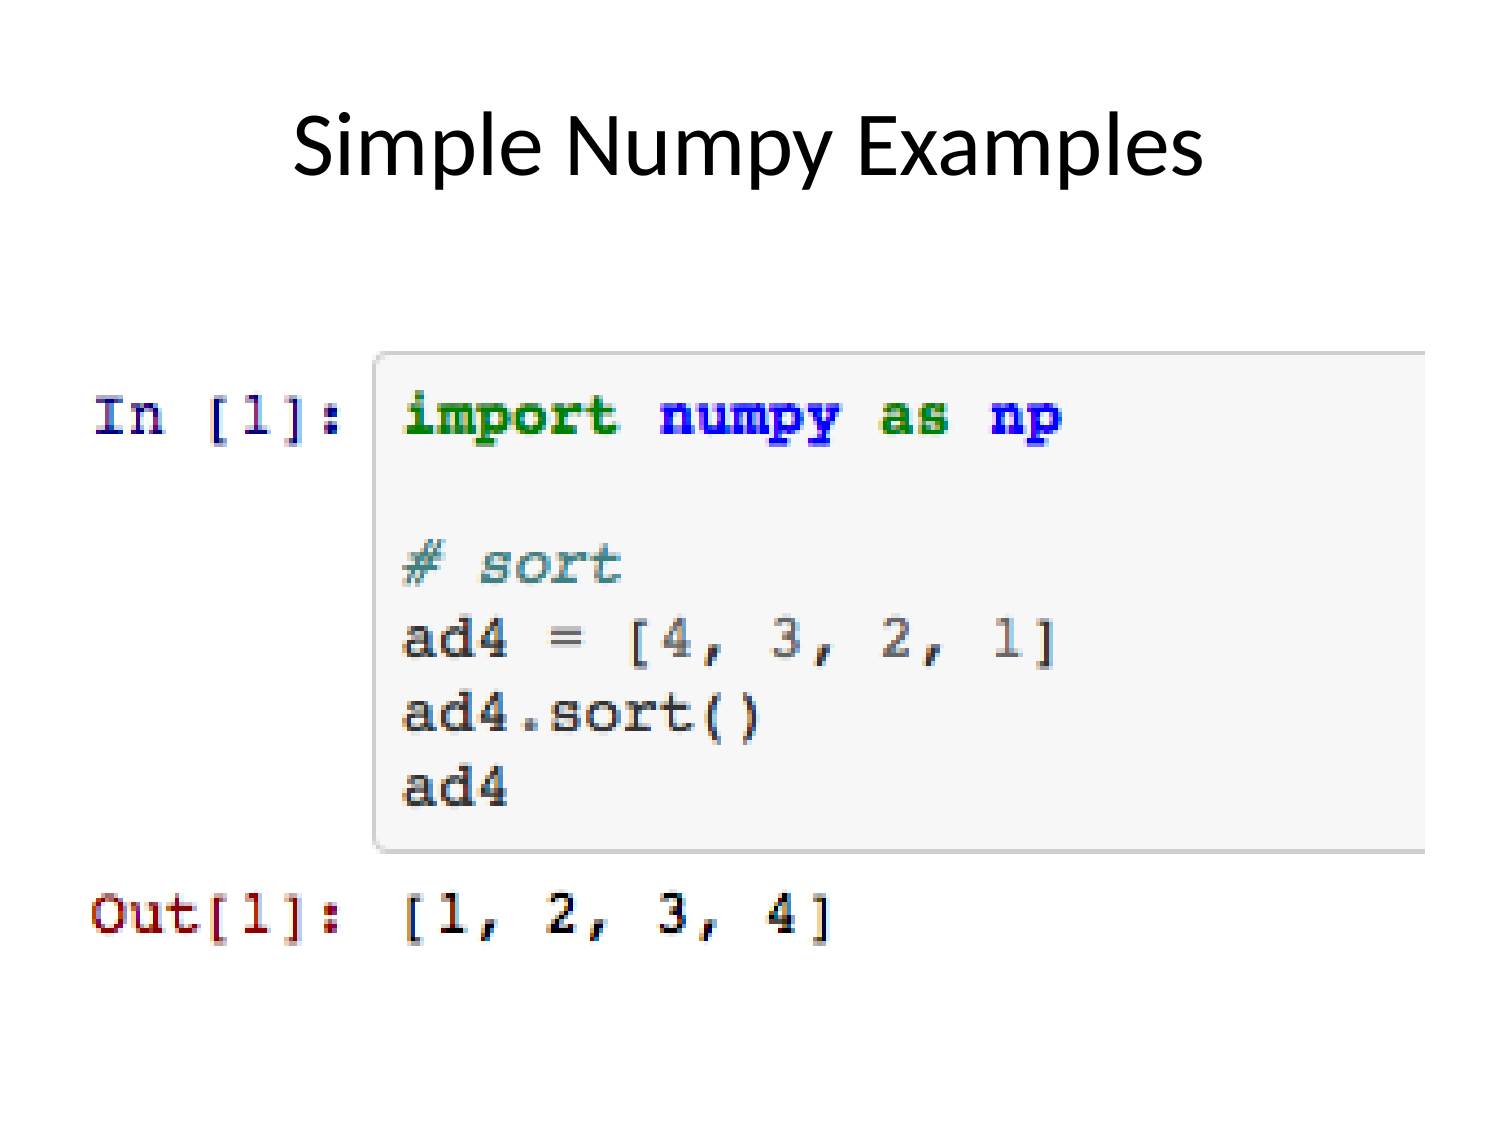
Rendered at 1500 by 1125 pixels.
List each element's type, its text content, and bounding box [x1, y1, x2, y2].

title Simple Numpy Examples [75, 45, 1425, 233]
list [74, 262, 1426, 1006]
